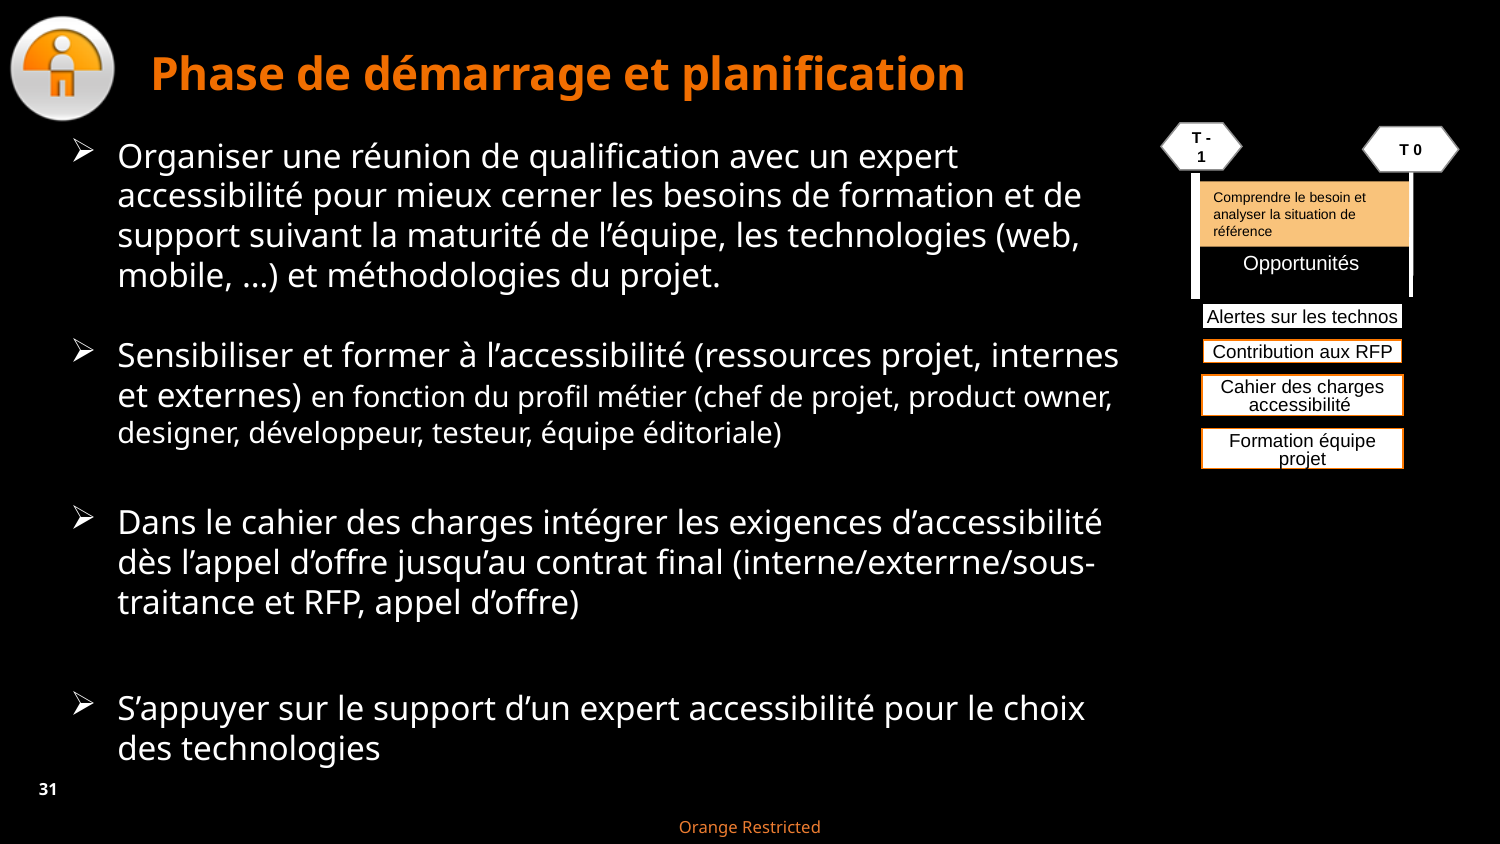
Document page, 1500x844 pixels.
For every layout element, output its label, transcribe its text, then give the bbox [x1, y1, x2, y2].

text_box Formation équipe projet [1201, 428, 1404, 469]
text_box [984, 274, 1500, 338]
text_box Alertes sur les technos [1203, 305, 1402, 328]
text_box [1191, 173, 1199, 299]
text_box Contribution aux RFP [1203, 340, 1402, 363]
text_box Organiser une réunion de qualification avec un expert accessibilité pour mieux cerner les besoins de formation et de support suivant la maturité de l’équipe, les technologies (web, mobile, …) et méthodologies du projet. Sensibiliser et former à l’accessibilité (ressources projet, internes et externes) en fonction du profil métier (chef de projet, product owner, designer, développeur, testeur, équipe éditoriale) Dans le cahier des charges intégrer les exigences d’accessibilité dès l’appel d’offre jusqu’au contrat final (interne/exterrne/sous-traitance et RFP, appel d’offre) S’appuyer sur le support d’un expert accessibilité pour le choix des technologies [55, 113, 1163, 775]
picture [0, 4, 126, 127]
text_box Opportunités [1202, 247, 1401, 282]
text_box Comprendre le besoin et analyser la situation de référence [1199, 181, 1410, 247]
text_box T 0 [1362, 126, 1459, 172]
text_box Cahier des charges accessibilité [1201, 375, 1404, 416]
title Phase de démarrage et planification [135, 43, 1459, 166]
text_box T -1 [1160, 122, 1242, 170]
